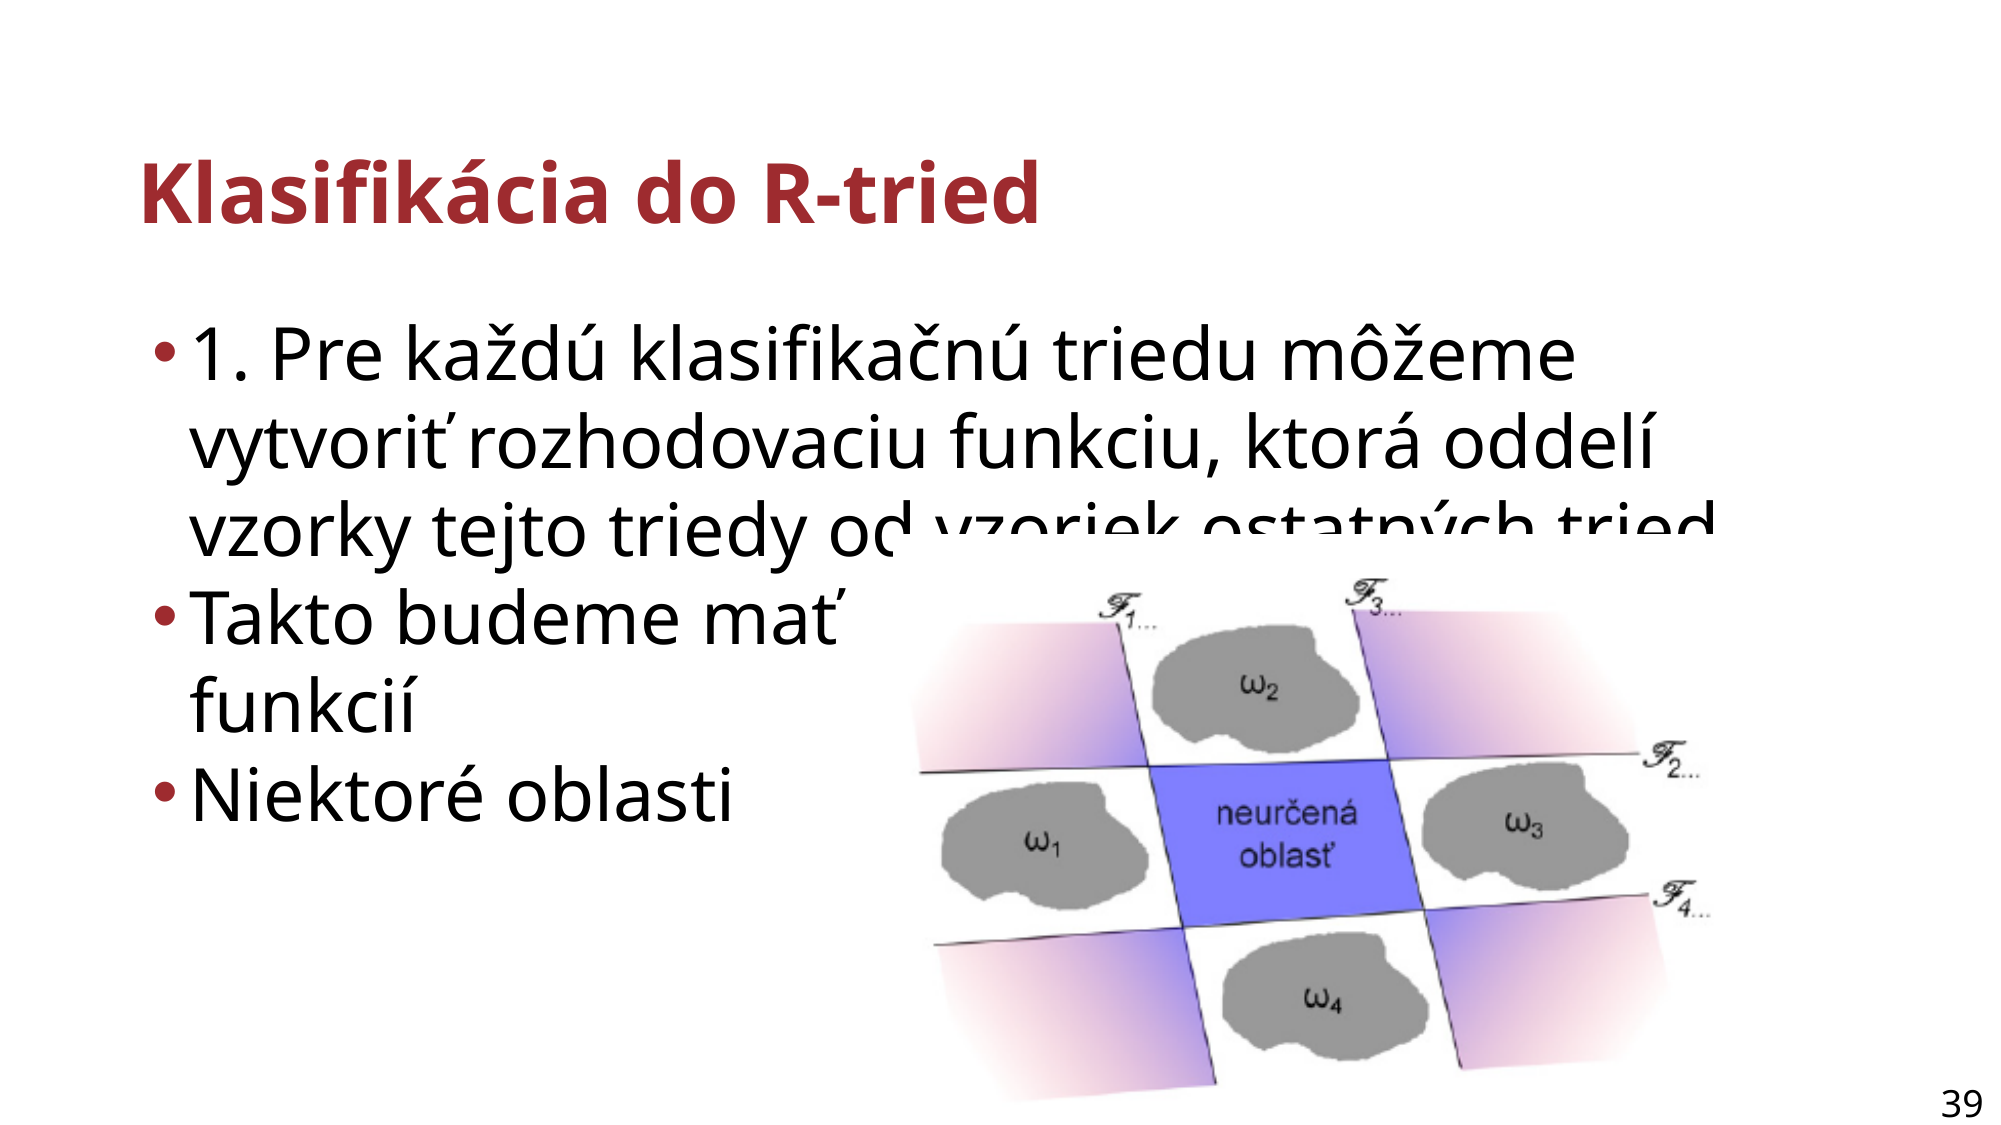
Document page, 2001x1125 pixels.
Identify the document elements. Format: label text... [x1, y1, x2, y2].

title Klasifikácia do R-tried [137, 116, 1717, 278]
picture [893, 534, 1750, 1125]
list 1. Pre každú klasifikačnú triedu môžeme vytvoriť rozhodovaciu funkciu, ktorá oddelí vzorky tejto triedy od vzoriek ostatných tried. Takto budeme mať R rozhodovacích funkcií Niektoré oblasti môžu byť neurčené [137, 299, 1863, 930]
